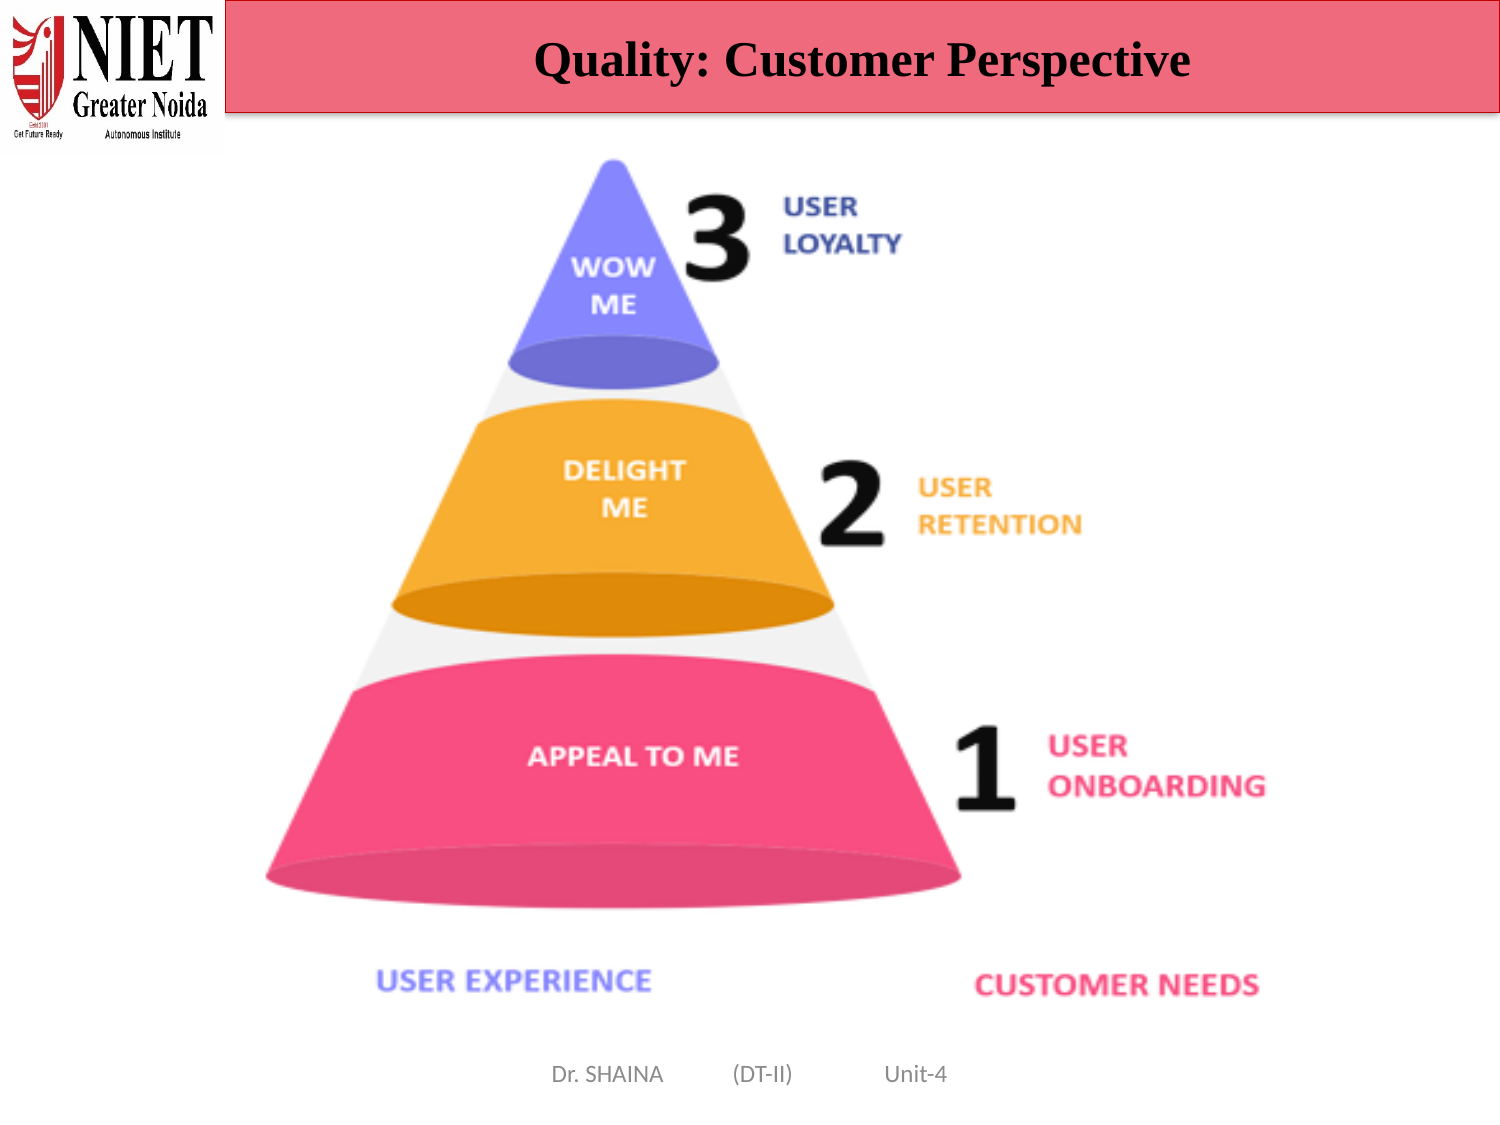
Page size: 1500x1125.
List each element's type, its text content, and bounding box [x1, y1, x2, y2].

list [249, 134, 1288, 1026]
footer Dr. SHAINA (DT-II) Unit-4 [512, 1042, 988, 1103]
picture [0, 0, 226, 156]
text_box Quality: Customer Perspective [226, 0, 1500, 113]
